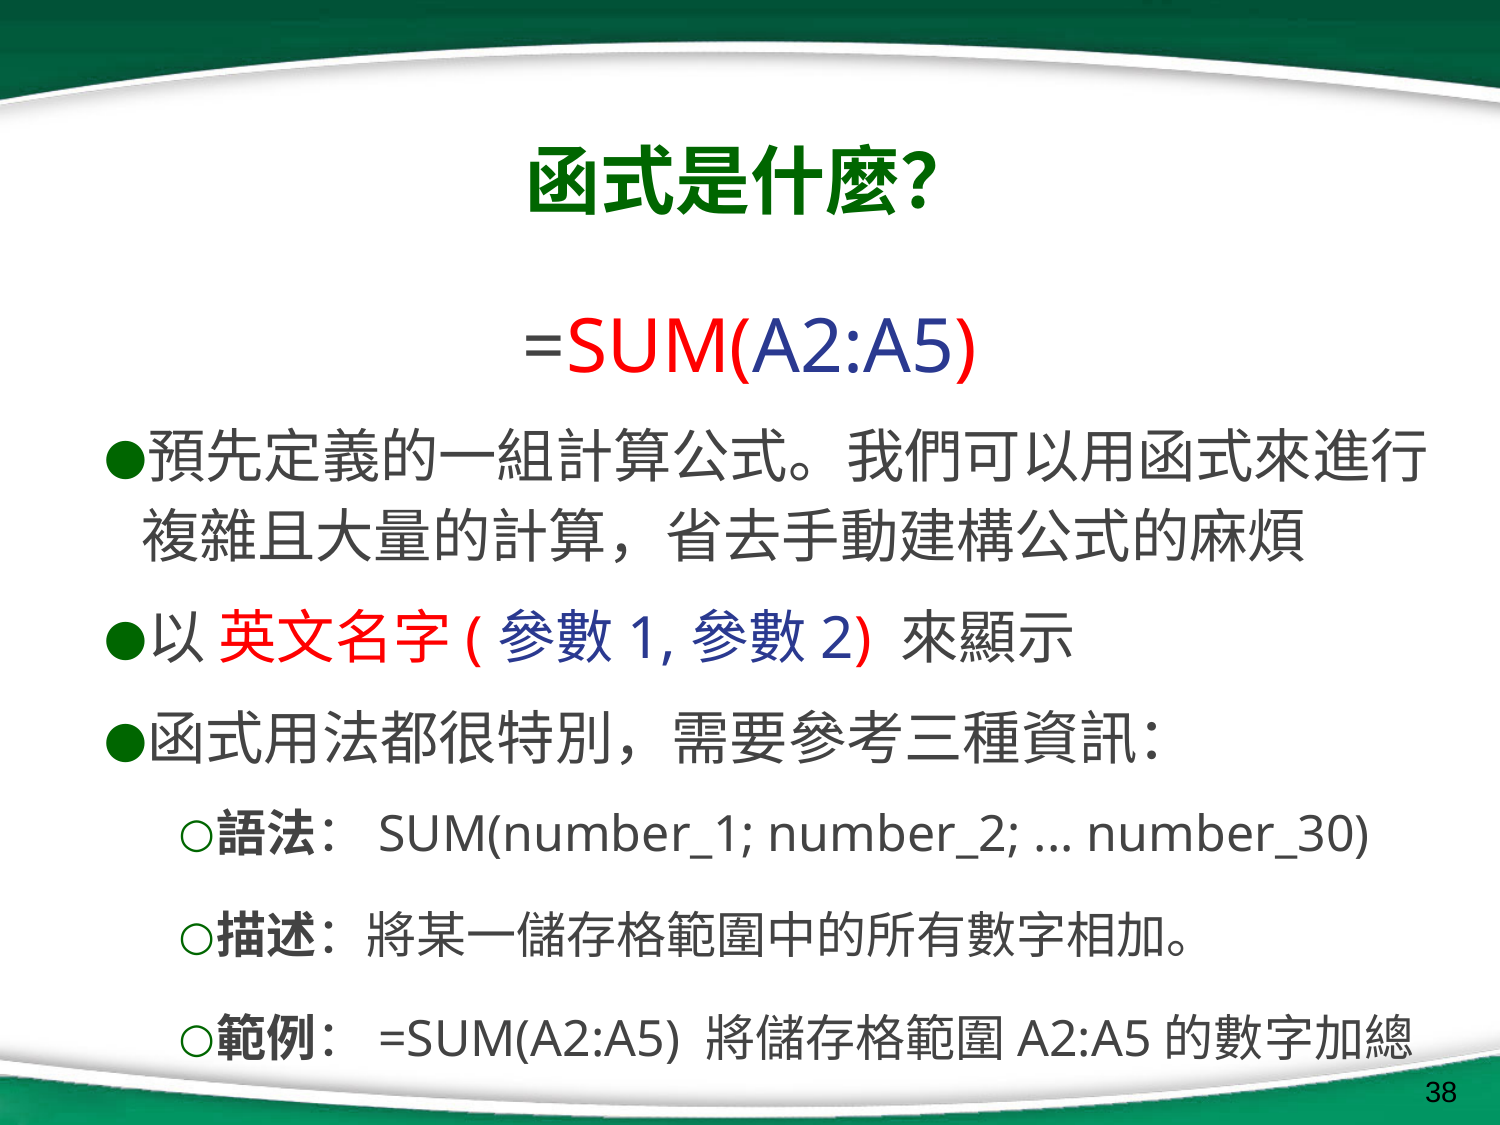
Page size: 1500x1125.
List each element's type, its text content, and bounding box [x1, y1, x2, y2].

list =SUM(A2:A5) 預先定義的一組計算公式。我們可以用函式來進行複雜且大量的計算，省去手動建構公式的麻煩 以 英文名字(參數1,參數2) 來顯示 函式用法都很特別，需要參考三種資訊： 語法：SUM(number_1; number_2; ... number_30) 描述：將某一儲存格範圍中的所有數字相加。 範例：=SUM(A2:A5) 將儲存格範圍A2:A5的數字加總 [51, 268, 1449, 1000]
picture [0, 0, 1500, 1125]
title 函式是什麼？ [51, 112, 1449, 246]
slide_number ‹#› [1410, 1056, 1500, 1125]
